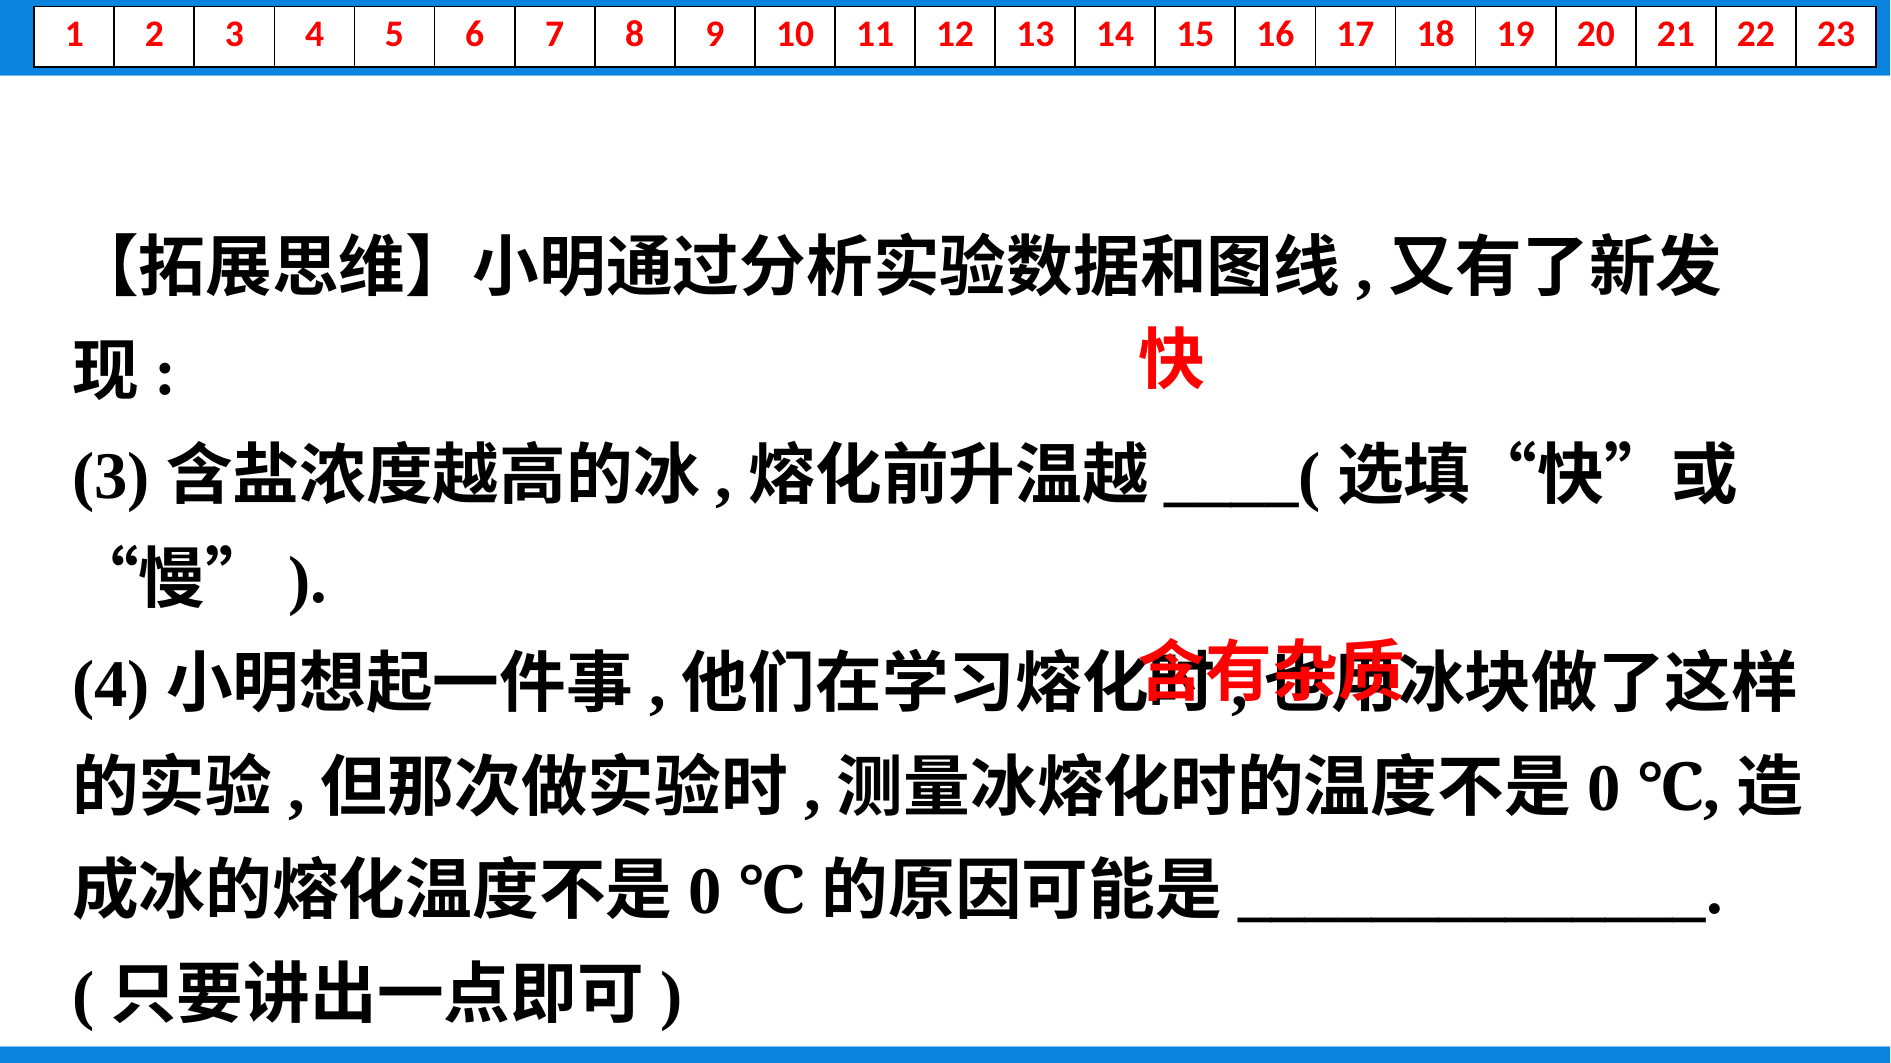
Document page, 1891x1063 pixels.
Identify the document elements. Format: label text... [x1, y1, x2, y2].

picture [0, 0, 1891, 1063]
text_box 含有杂质 [1056, 625, 1543, 713]
text_box 【拓展思维】小明通过分析实验数据和图线,又有了新发现: (3)含盐浓度越高的冰,熔化前升温越____(选填“快”或“慢”). (4)小明想起一件事,他们在学习熔化时,也用冰块做了这样的实验,但那次做实验时,测量冰熔化时的温度不是0 ℃,造成冰的熔化温度不是0 ℃的原因可能是______________.(只要讲出一点即可) [57, 192, 1835, 1039]
text_box 快 [1056, 312, 1342, 401]
